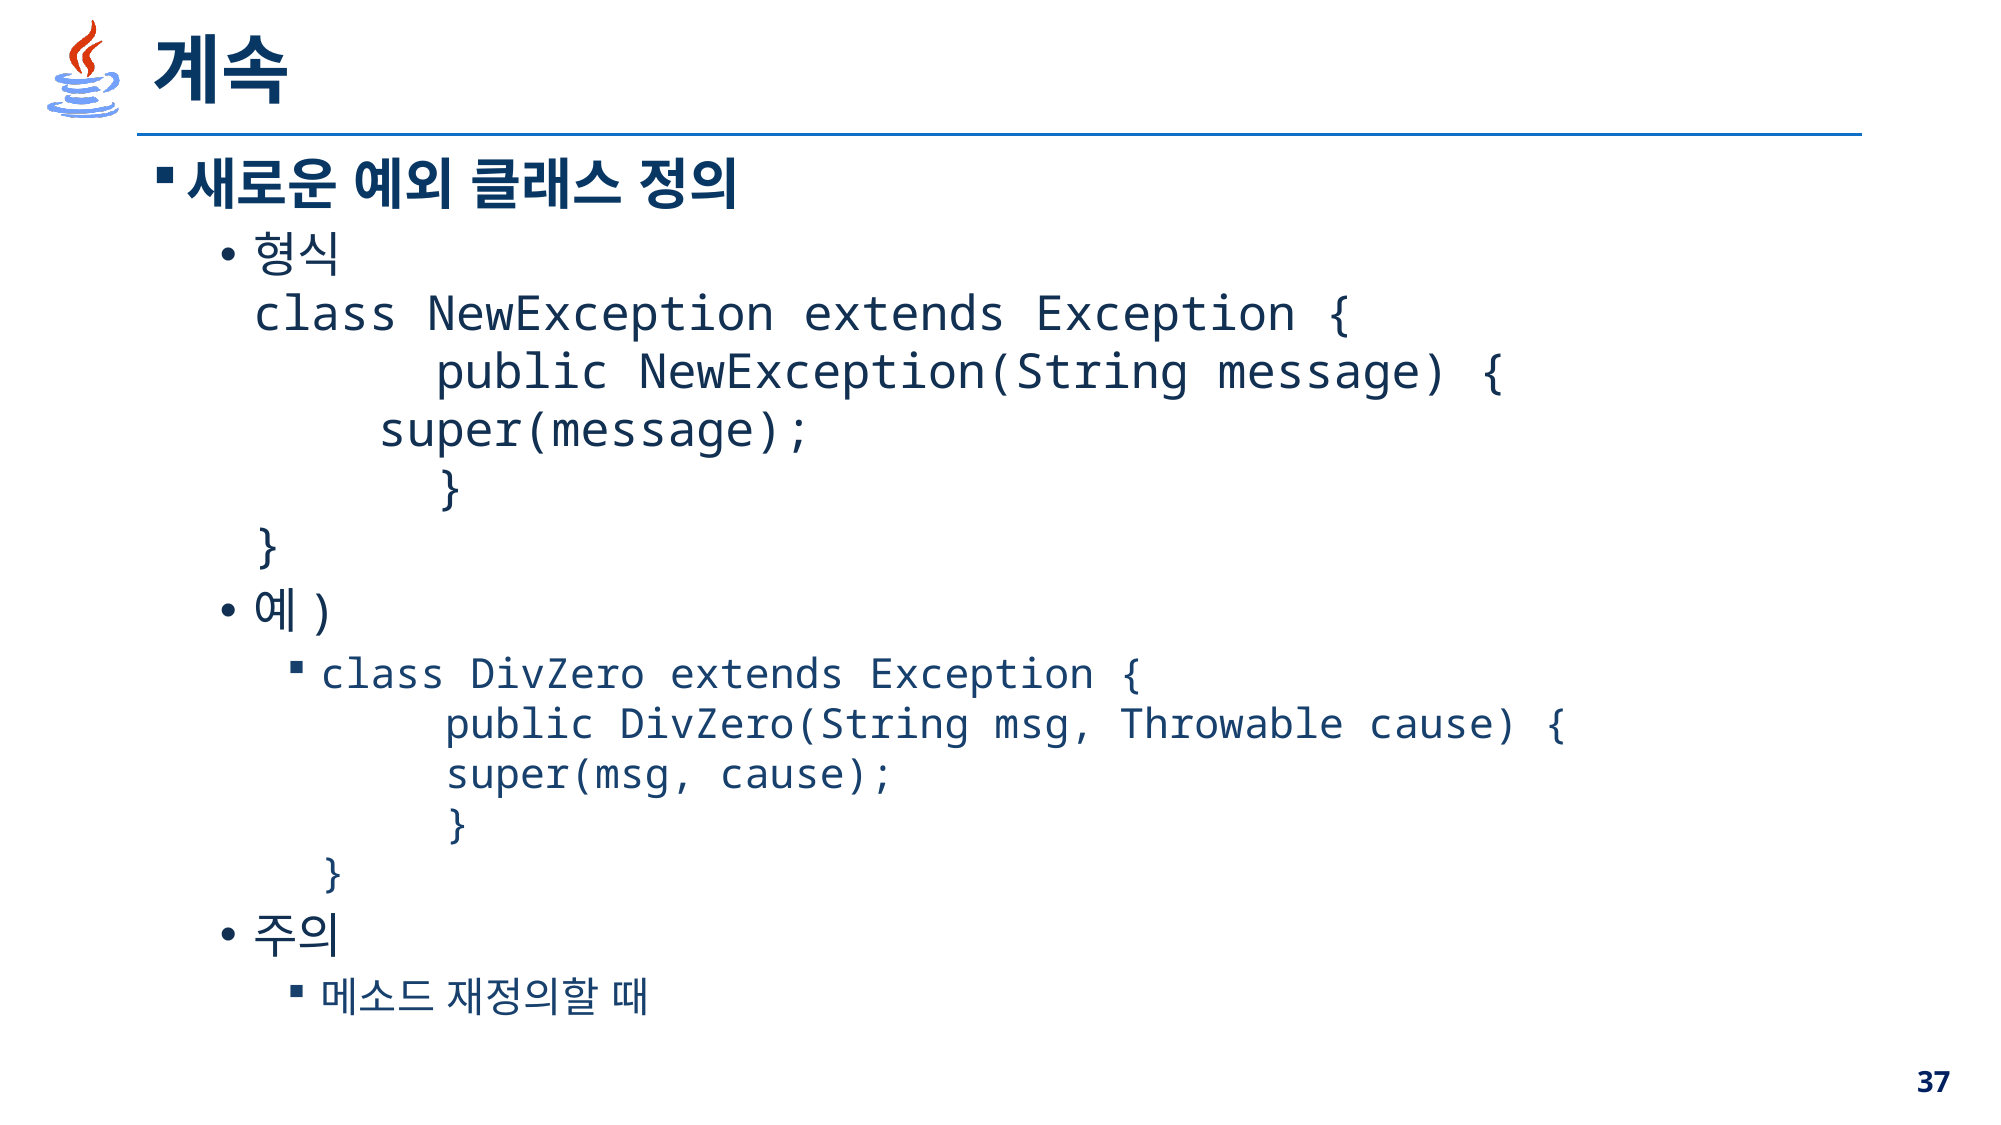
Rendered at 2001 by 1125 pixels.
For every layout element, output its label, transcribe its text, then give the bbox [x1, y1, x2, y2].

title 계속 [137, 21, 1863, 126]
list 새로운 예외 클래스 정의 형식 class NewException extends Exception { public NewException(String message) { super(message); } } 예) class DivZero extends Exception { public DivZero(String msg, Throwable cause) { super(msg, cause); } } 주의 메소드 재정의할 때 [137, 142, 1863, 1038]
picture [34, 20, 132, 118]
slide_number 37 [1862, 1053, 1966, 1114]
